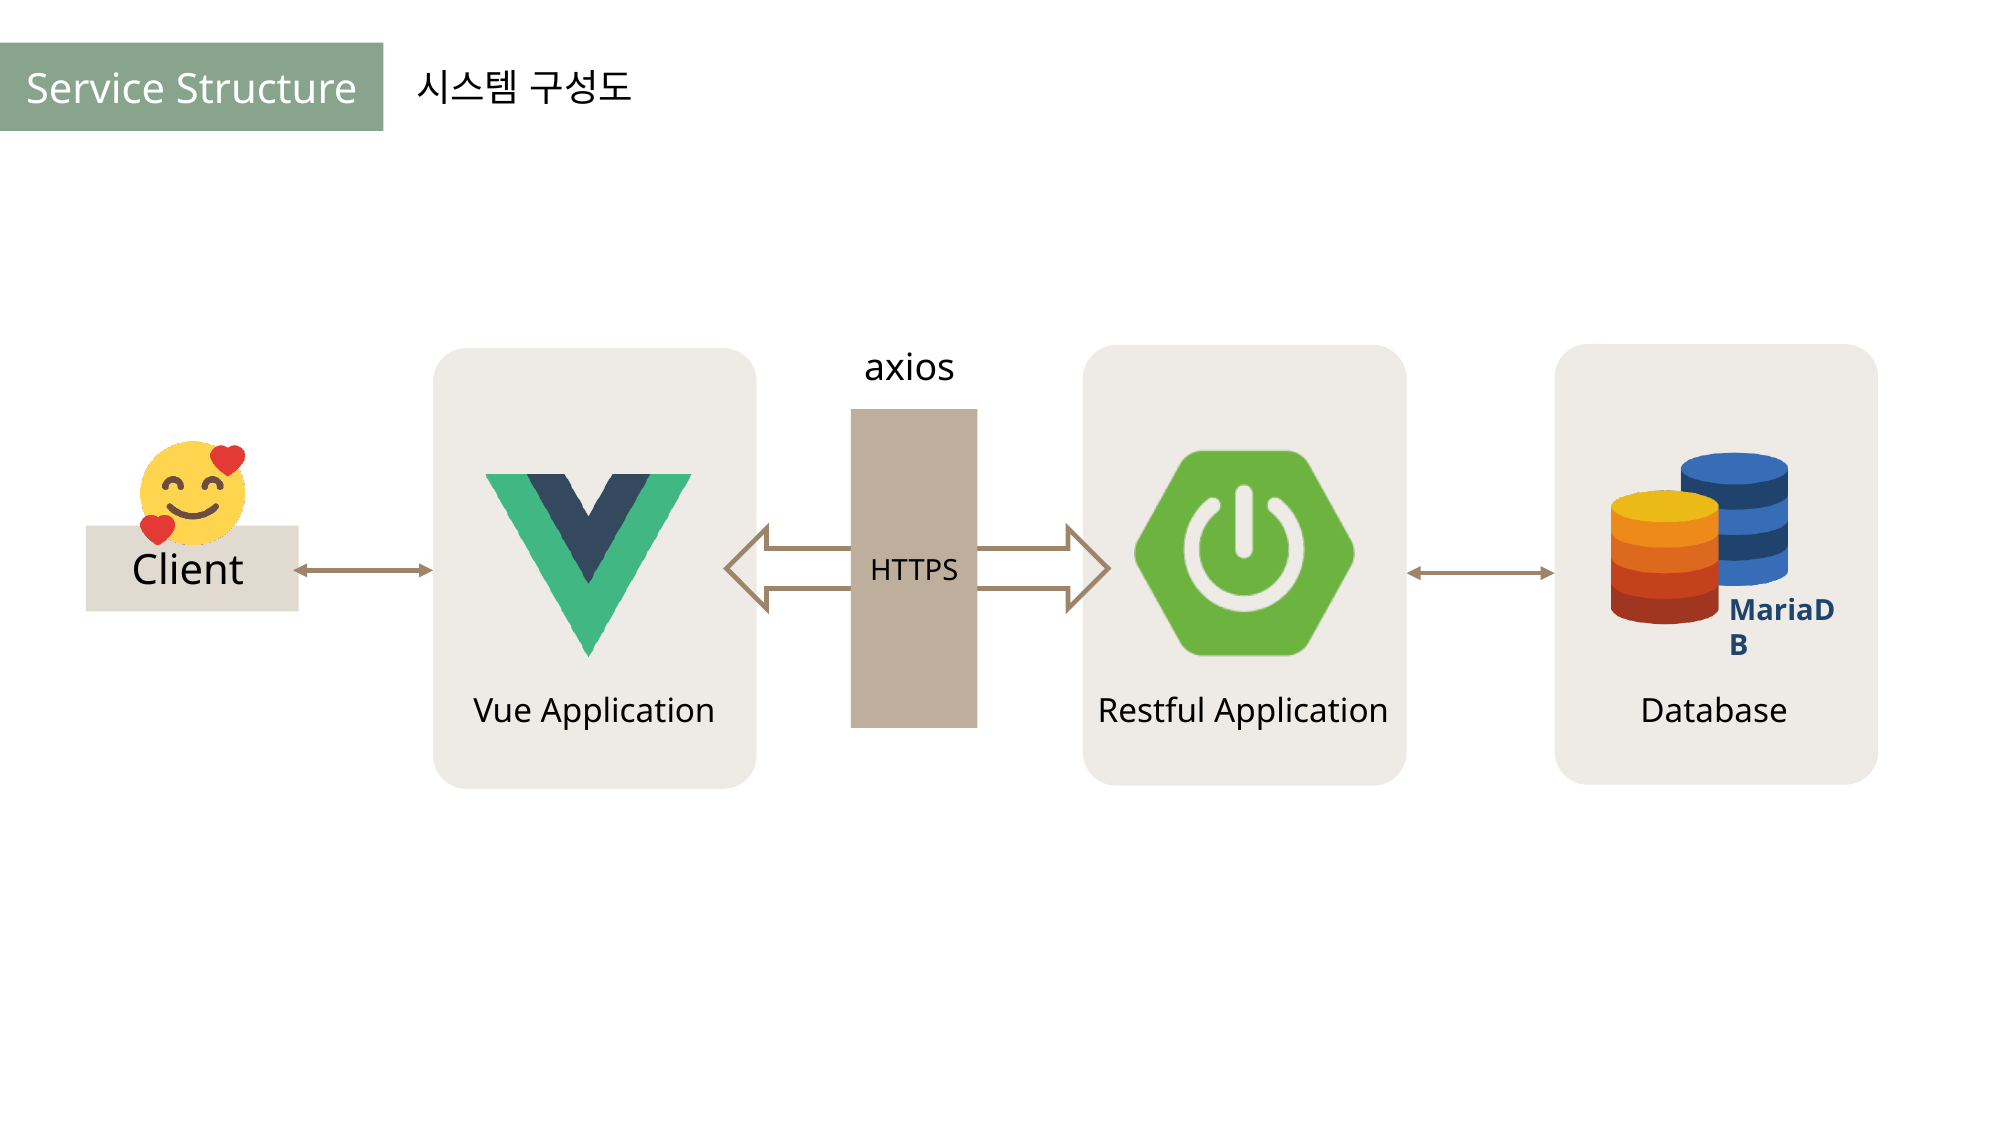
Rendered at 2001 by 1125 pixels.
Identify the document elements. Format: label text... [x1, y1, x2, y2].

text_box [978, 525, 1082, 612]
text_box Client [116, 535, 277, 601]
text_box [757, 525, 850, 612]
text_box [1554, 344, 1879, 785]
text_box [1082, 344, 1407, 786]
picture [140, 441, 245, 546]
text_box HTTPS [850, 408, 978, 729]
text_box 시스템 구성도 [401, 56, 649, 117]
text_box [0, 42, 384, 132]
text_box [433, 348, 757, 789]
text_box axios [842, 335, 978, 396]
text_box Service Structure [11, 54, 373, 119]
text_box Restful Application [1407, 681, 1414, 737]
text_box [85, 525, 300, 612]
picture [1611, 449, 1788, 627]
